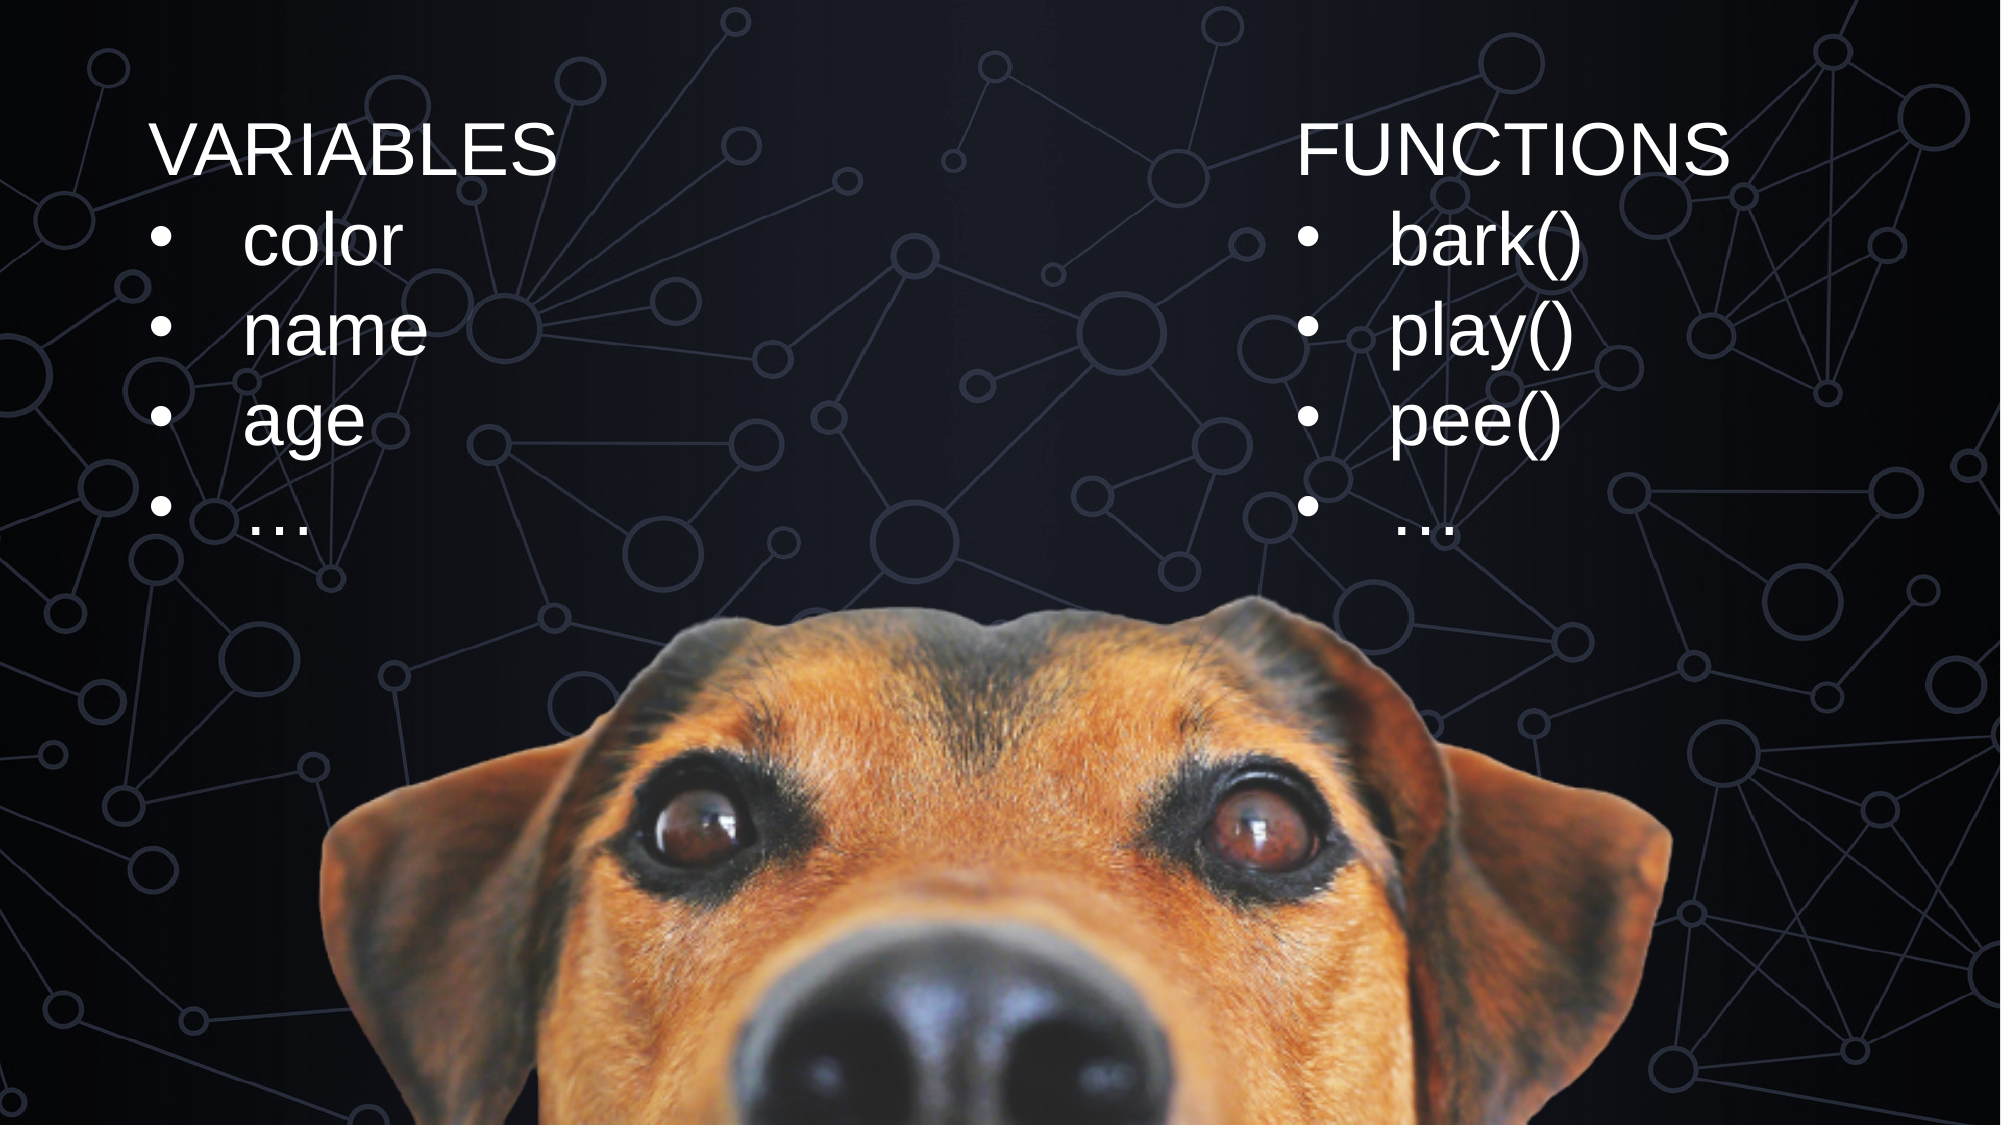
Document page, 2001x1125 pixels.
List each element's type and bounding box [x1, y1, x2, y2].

text_box [133, 92, 1867, 563]
picture [157, 563, 1843, 1125]
